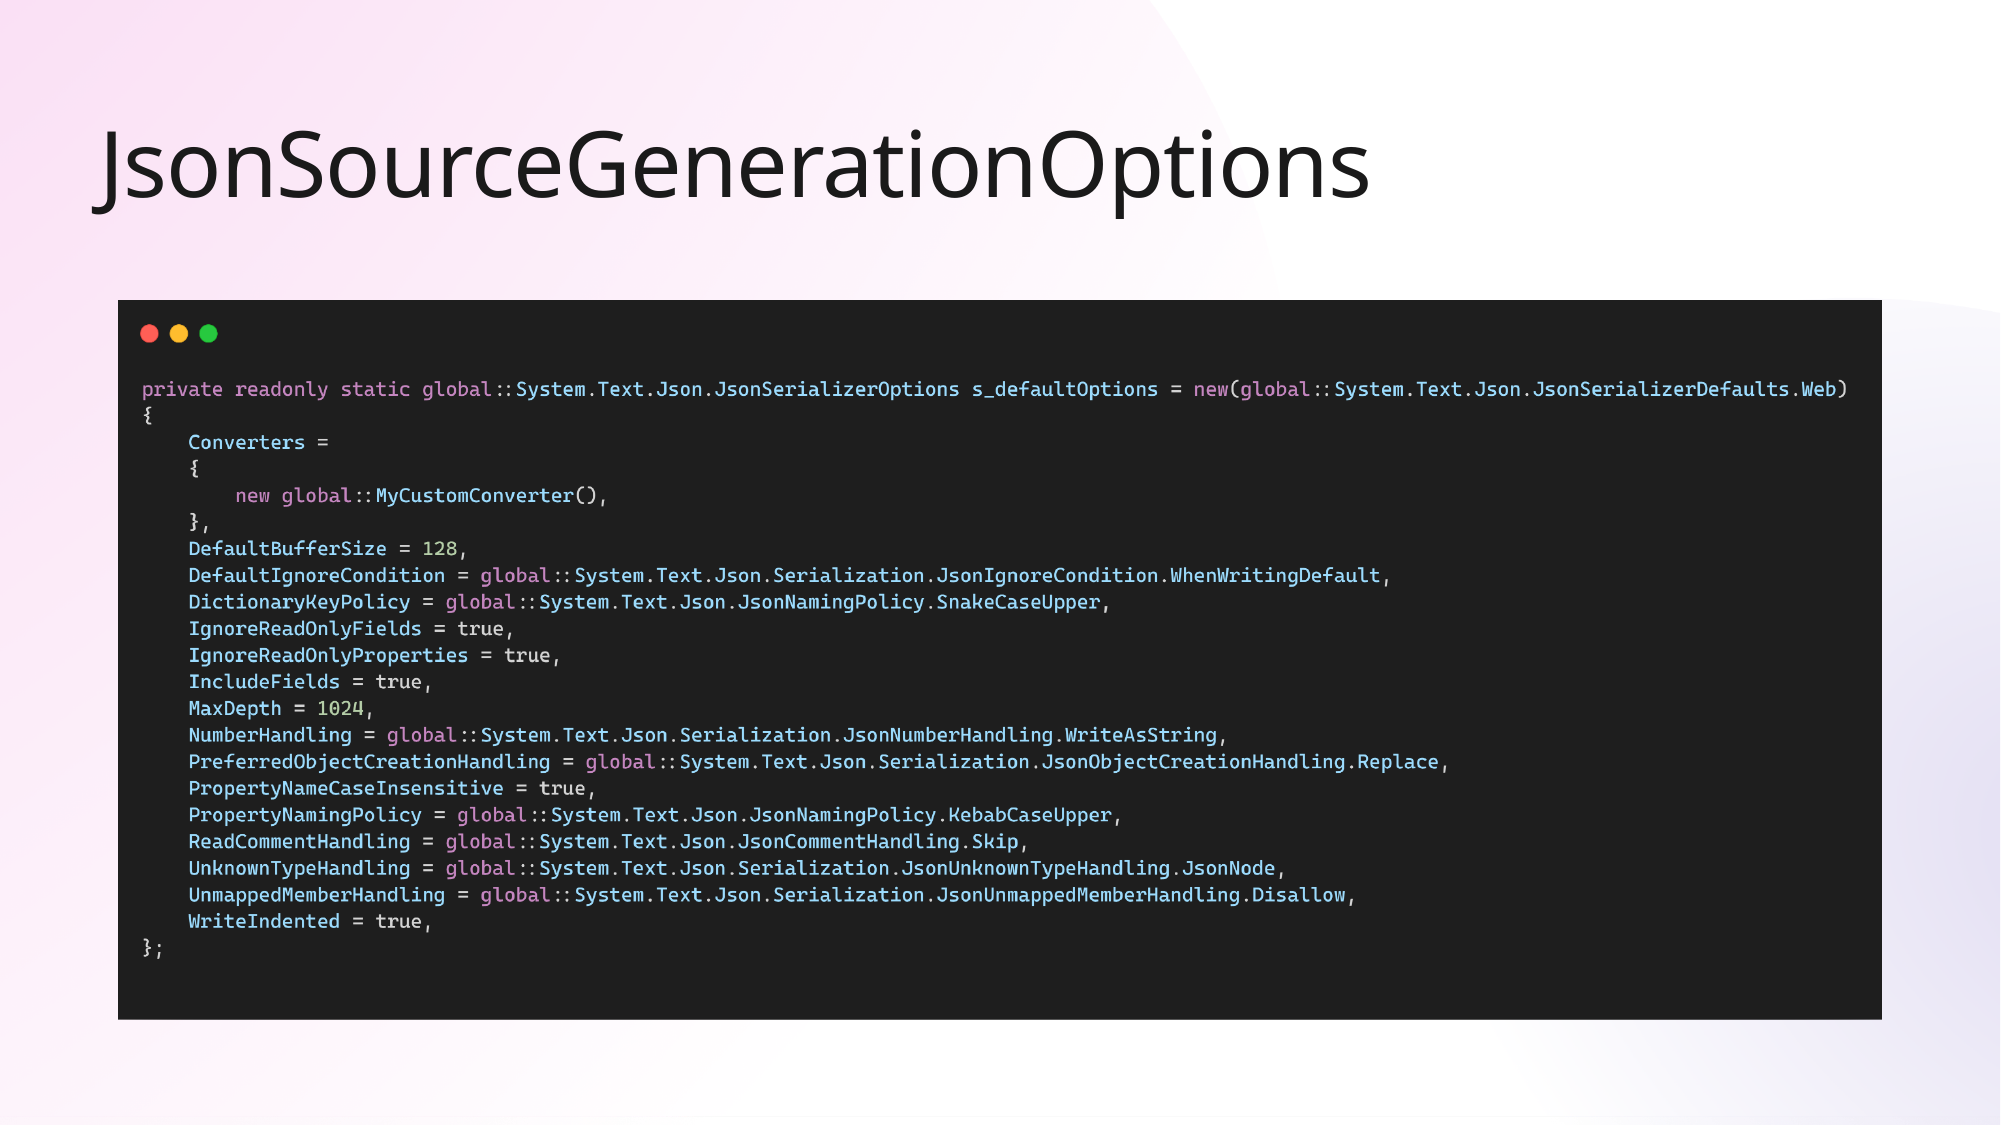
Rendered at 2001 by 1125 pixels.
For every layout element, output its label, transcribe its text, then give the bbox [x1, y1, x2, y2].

picture [0, 0, 2001, 1125]
title JsonSourceGenerationOptions [99, 99, 1900, 235]
